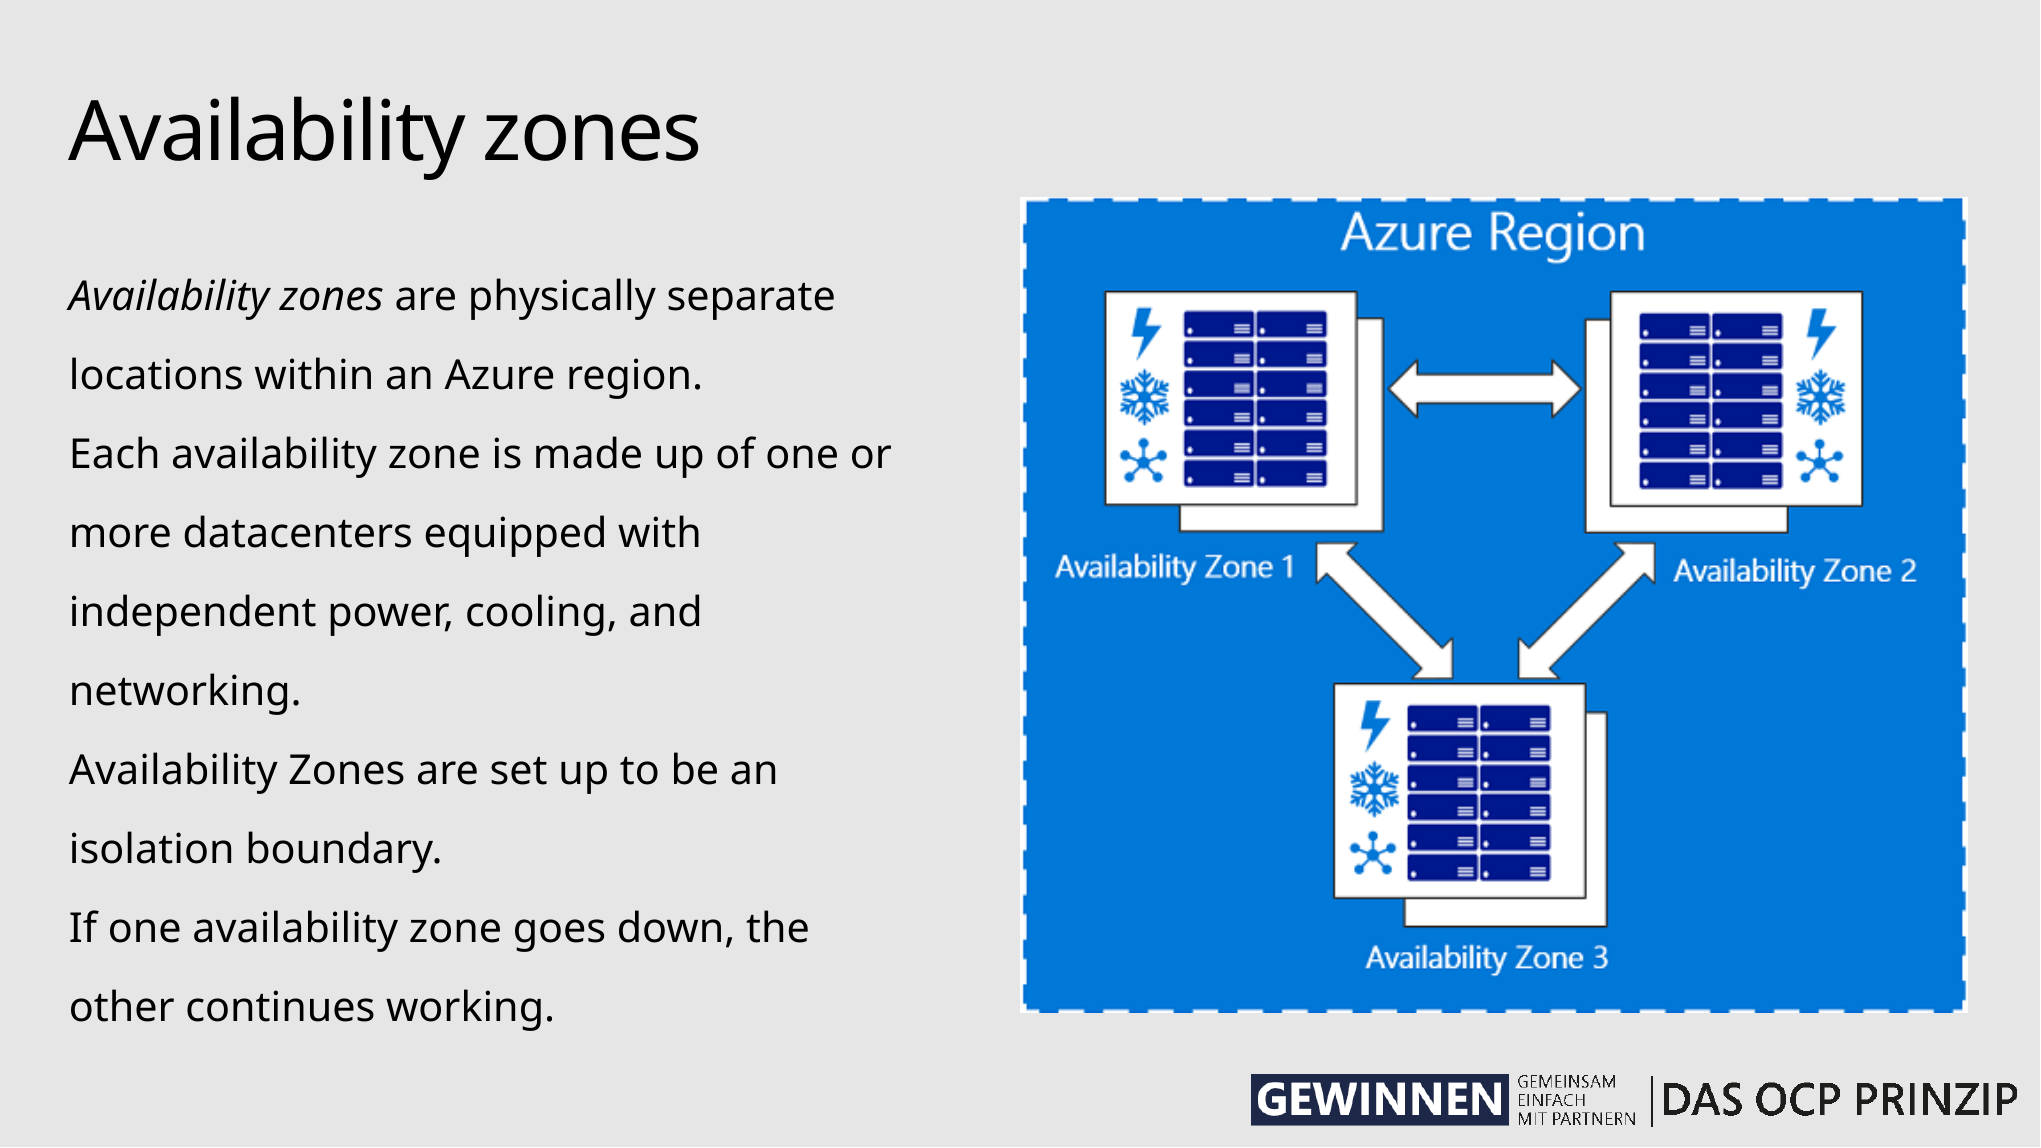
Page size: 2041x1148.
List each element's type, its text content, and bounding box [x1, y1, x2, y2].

list Availability zones are physically separate locations within an Azure region. Each availability zone is made up of one or more datacenters equipped with independent power, cooling, and networking. Availability Zones are set up to be an isolation boundary. If one availability zone goes down, the other continues working. [45, 224, 946, 1050]
title Availability zones [45, 73, 1996, 225]
picture [1238, 1066, 2041, 1134]
picture [1019, 197, 1968, 1013]
